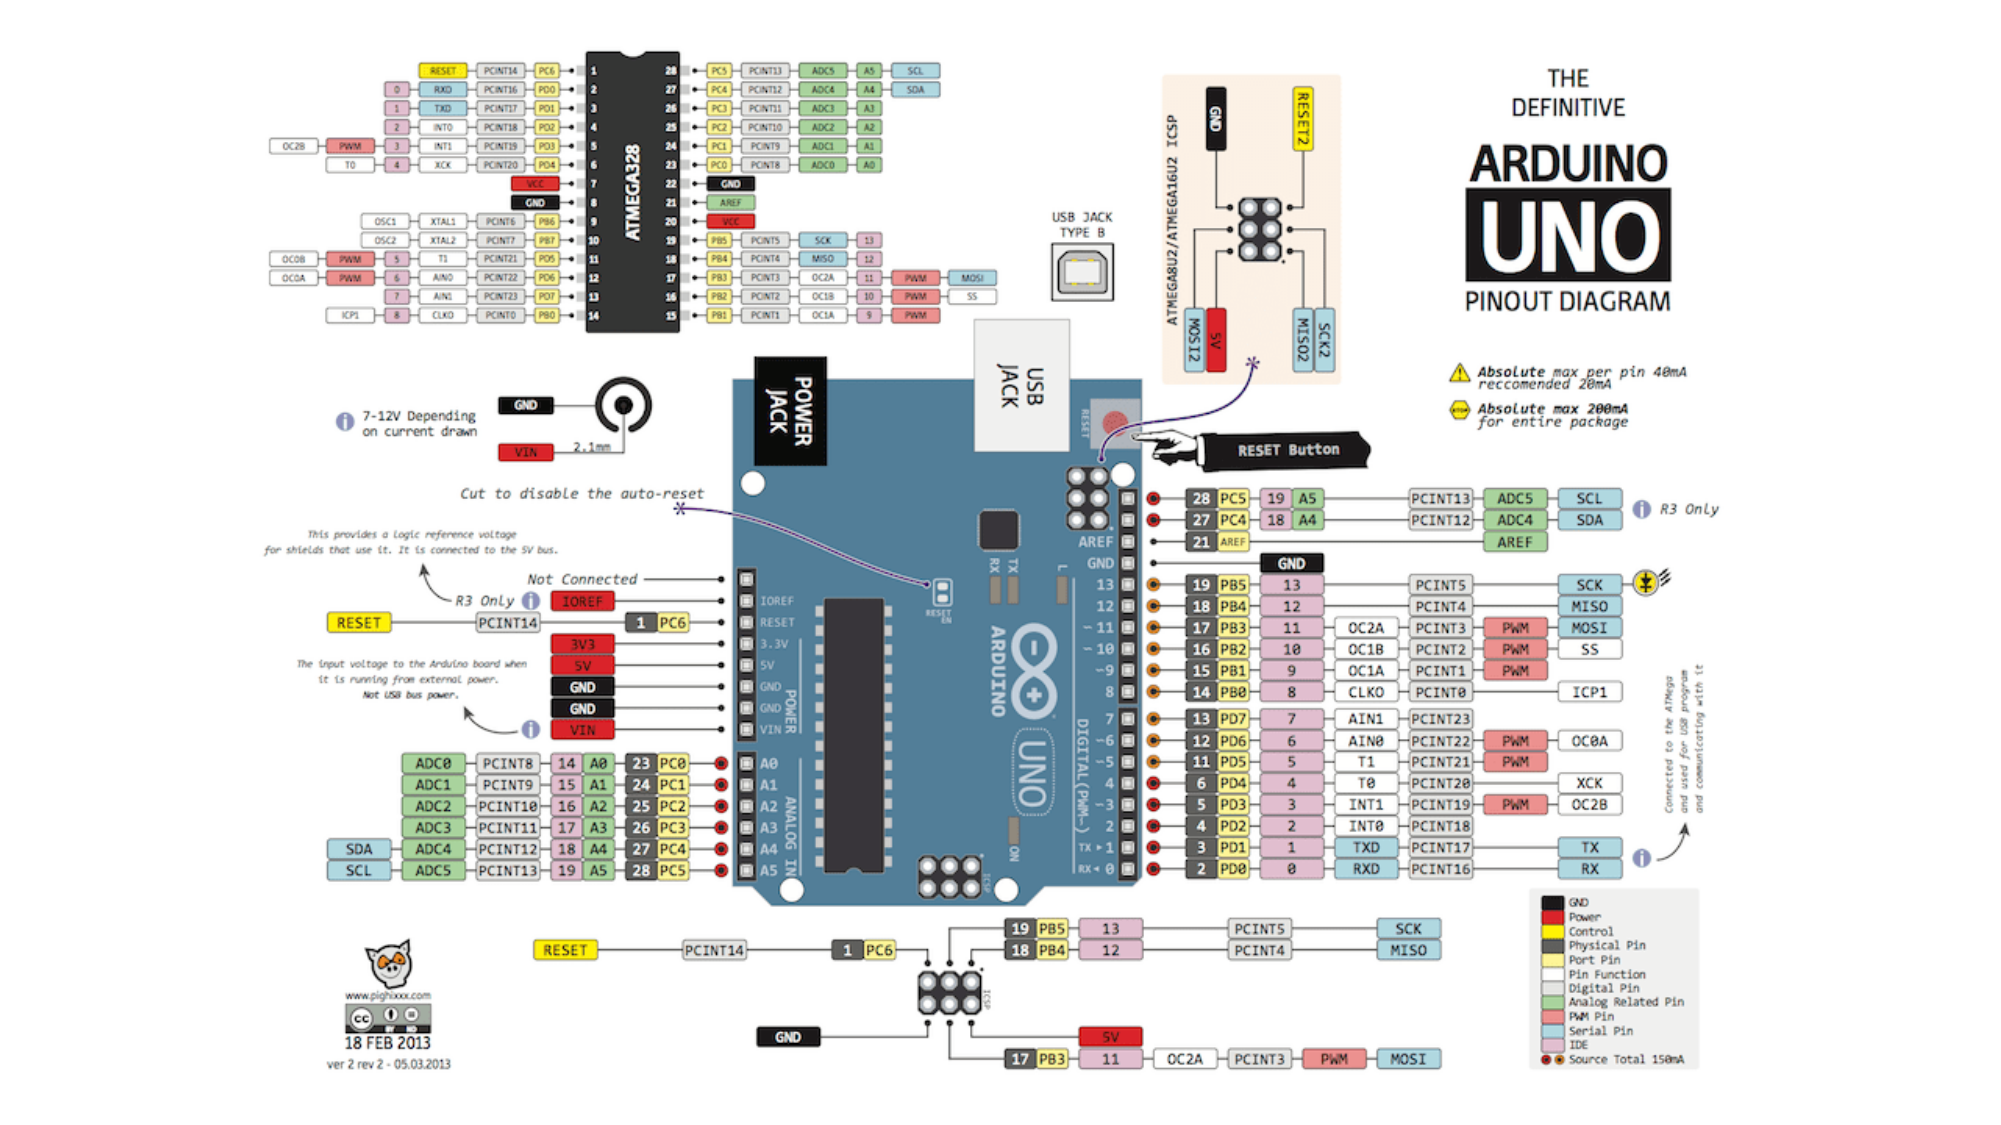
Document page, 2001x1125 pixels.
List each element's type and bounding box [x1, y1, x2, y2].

picture [249, 30, 1751, 1093]
